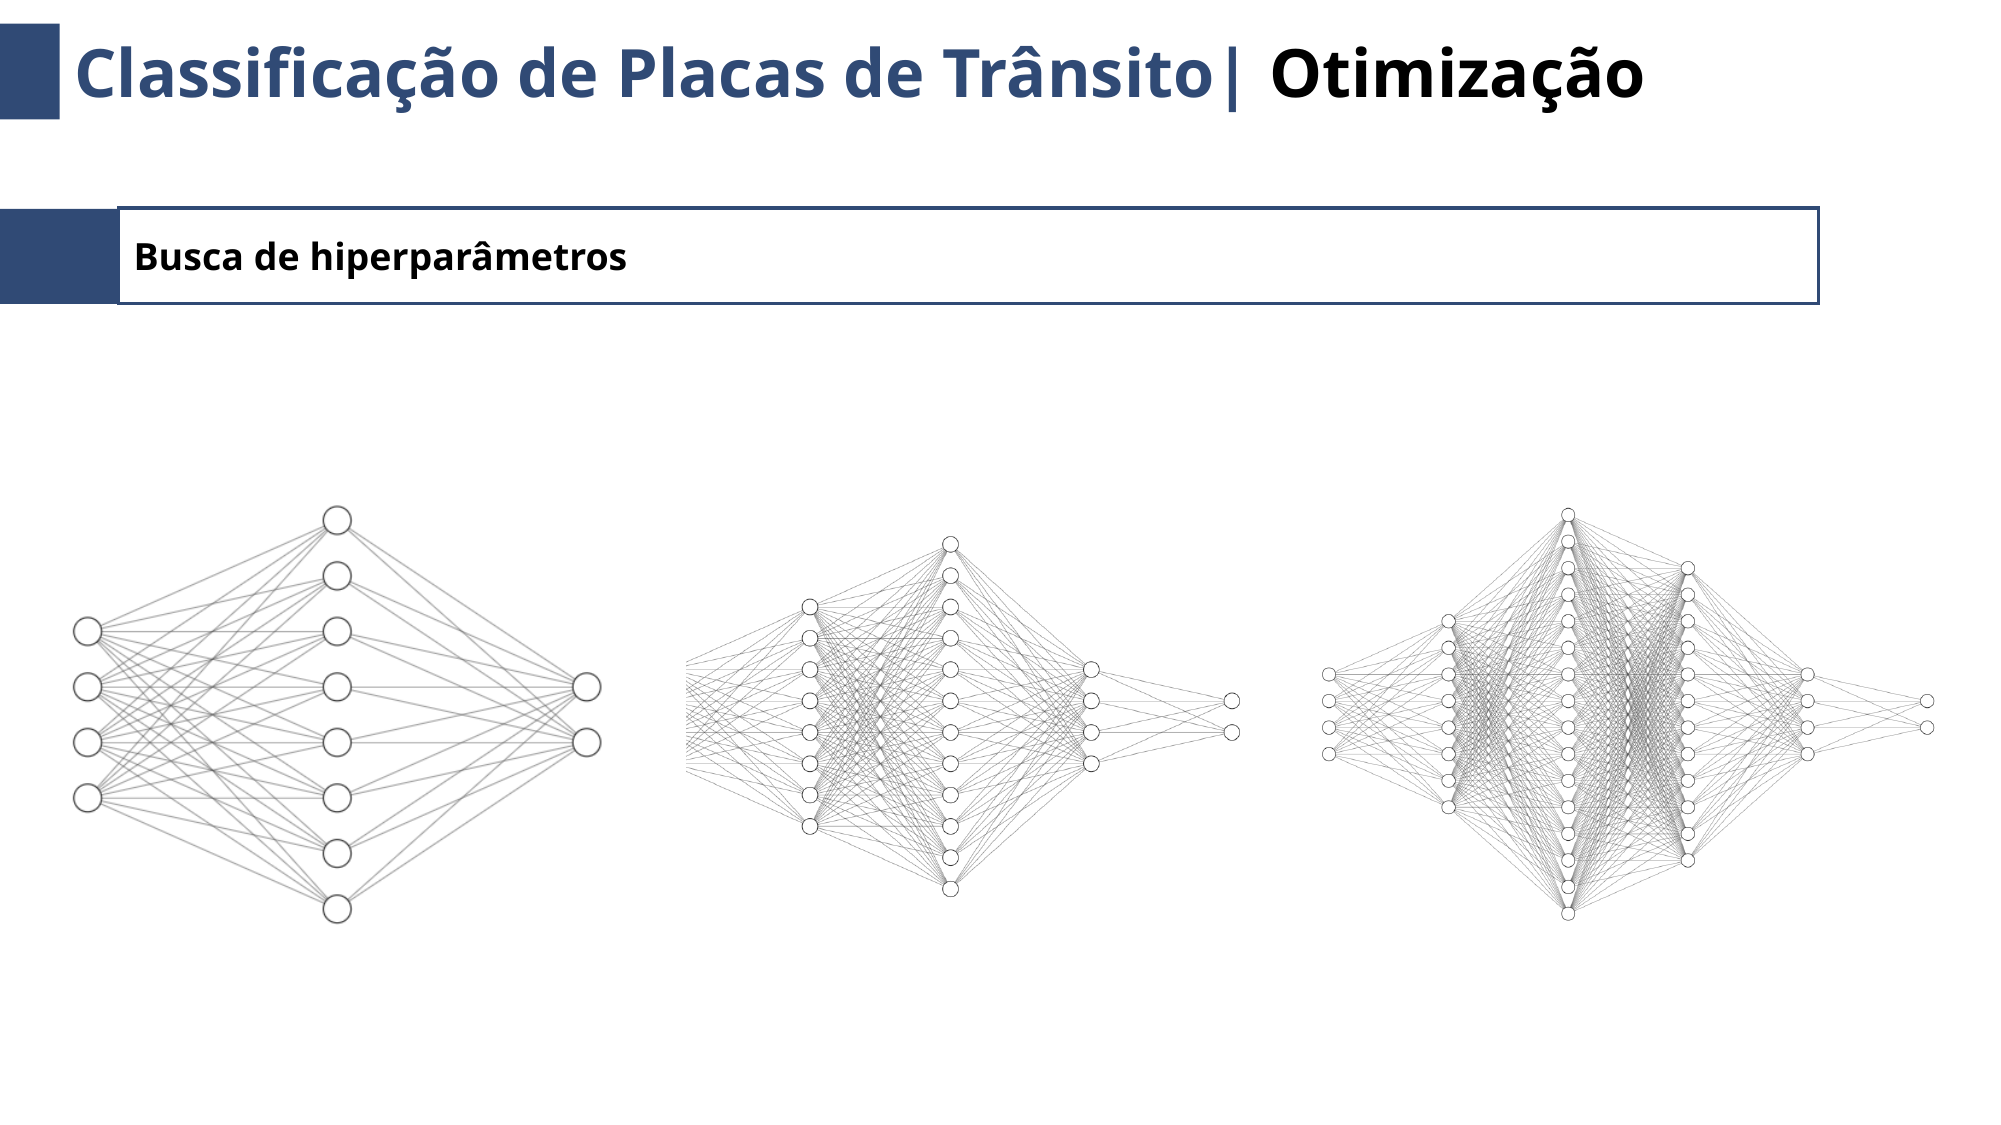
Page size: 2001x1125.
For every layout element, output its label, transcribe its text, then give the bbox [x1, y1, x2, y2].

text_box Classificação de Placas de Trânsito| Otimização [59, 23, 1969, 199]
text_box [0, 207, 117, 305]
text_box [0, 22, 61, 121]
text_box Busca de hiperparâmetros [117, 206, 1820, 305]
picture [2, 497, 1260, 939]
picture [1285, 497, 1969, 930]
